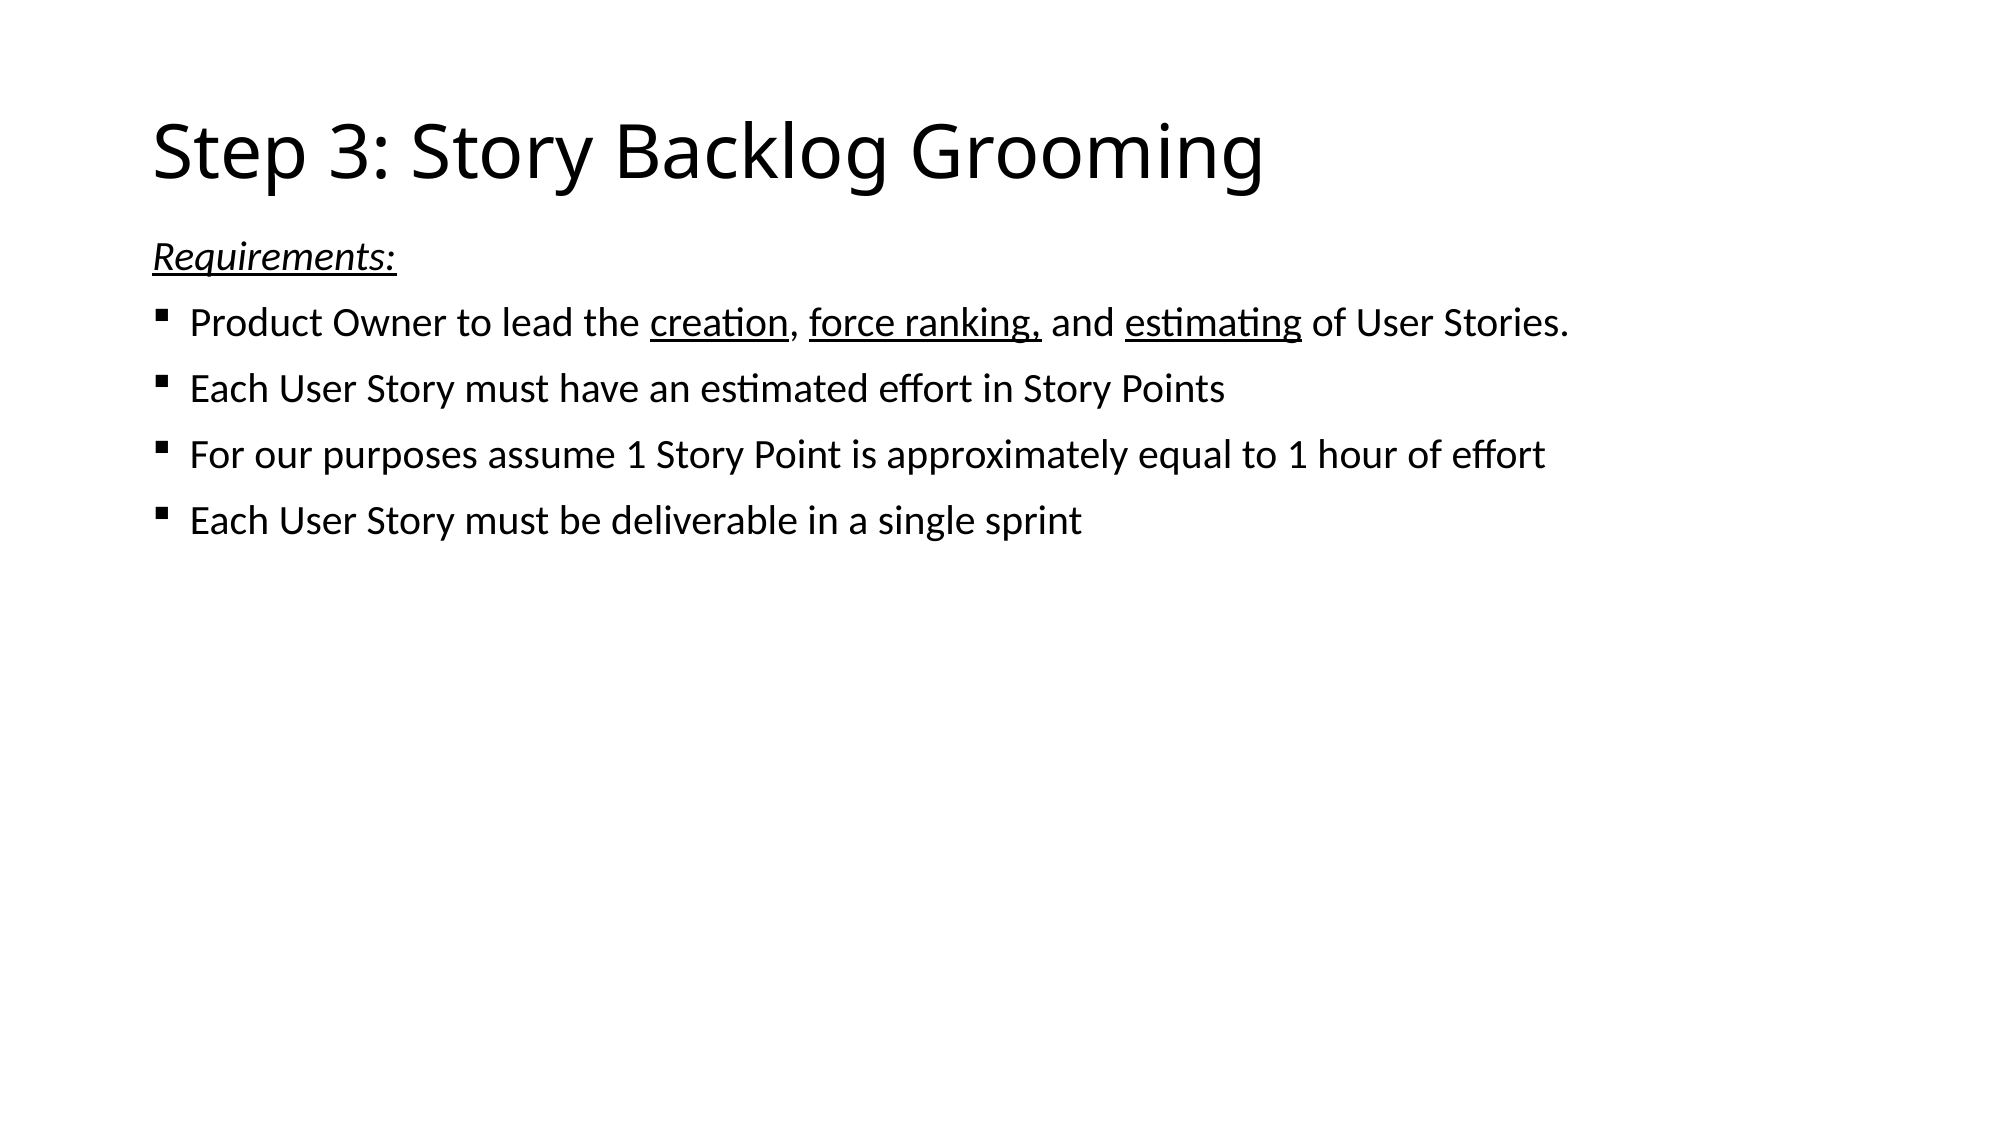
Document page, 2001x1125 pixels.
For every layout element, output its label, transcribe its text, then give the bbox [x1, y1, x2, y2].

title Step 3: Story Backlog Grooming [137, 92, 1863, 215]
list Requirements: Product Owner to lead the creation, force ranking, and estimating of User Stories. Each User Story must have an estimated effort in Story Points For our purposes assume 1 Story Point is approximately equal to 1 hour of effort Each User Story must be deliverable in a single sprint [137, 226, 1863, 1032]
